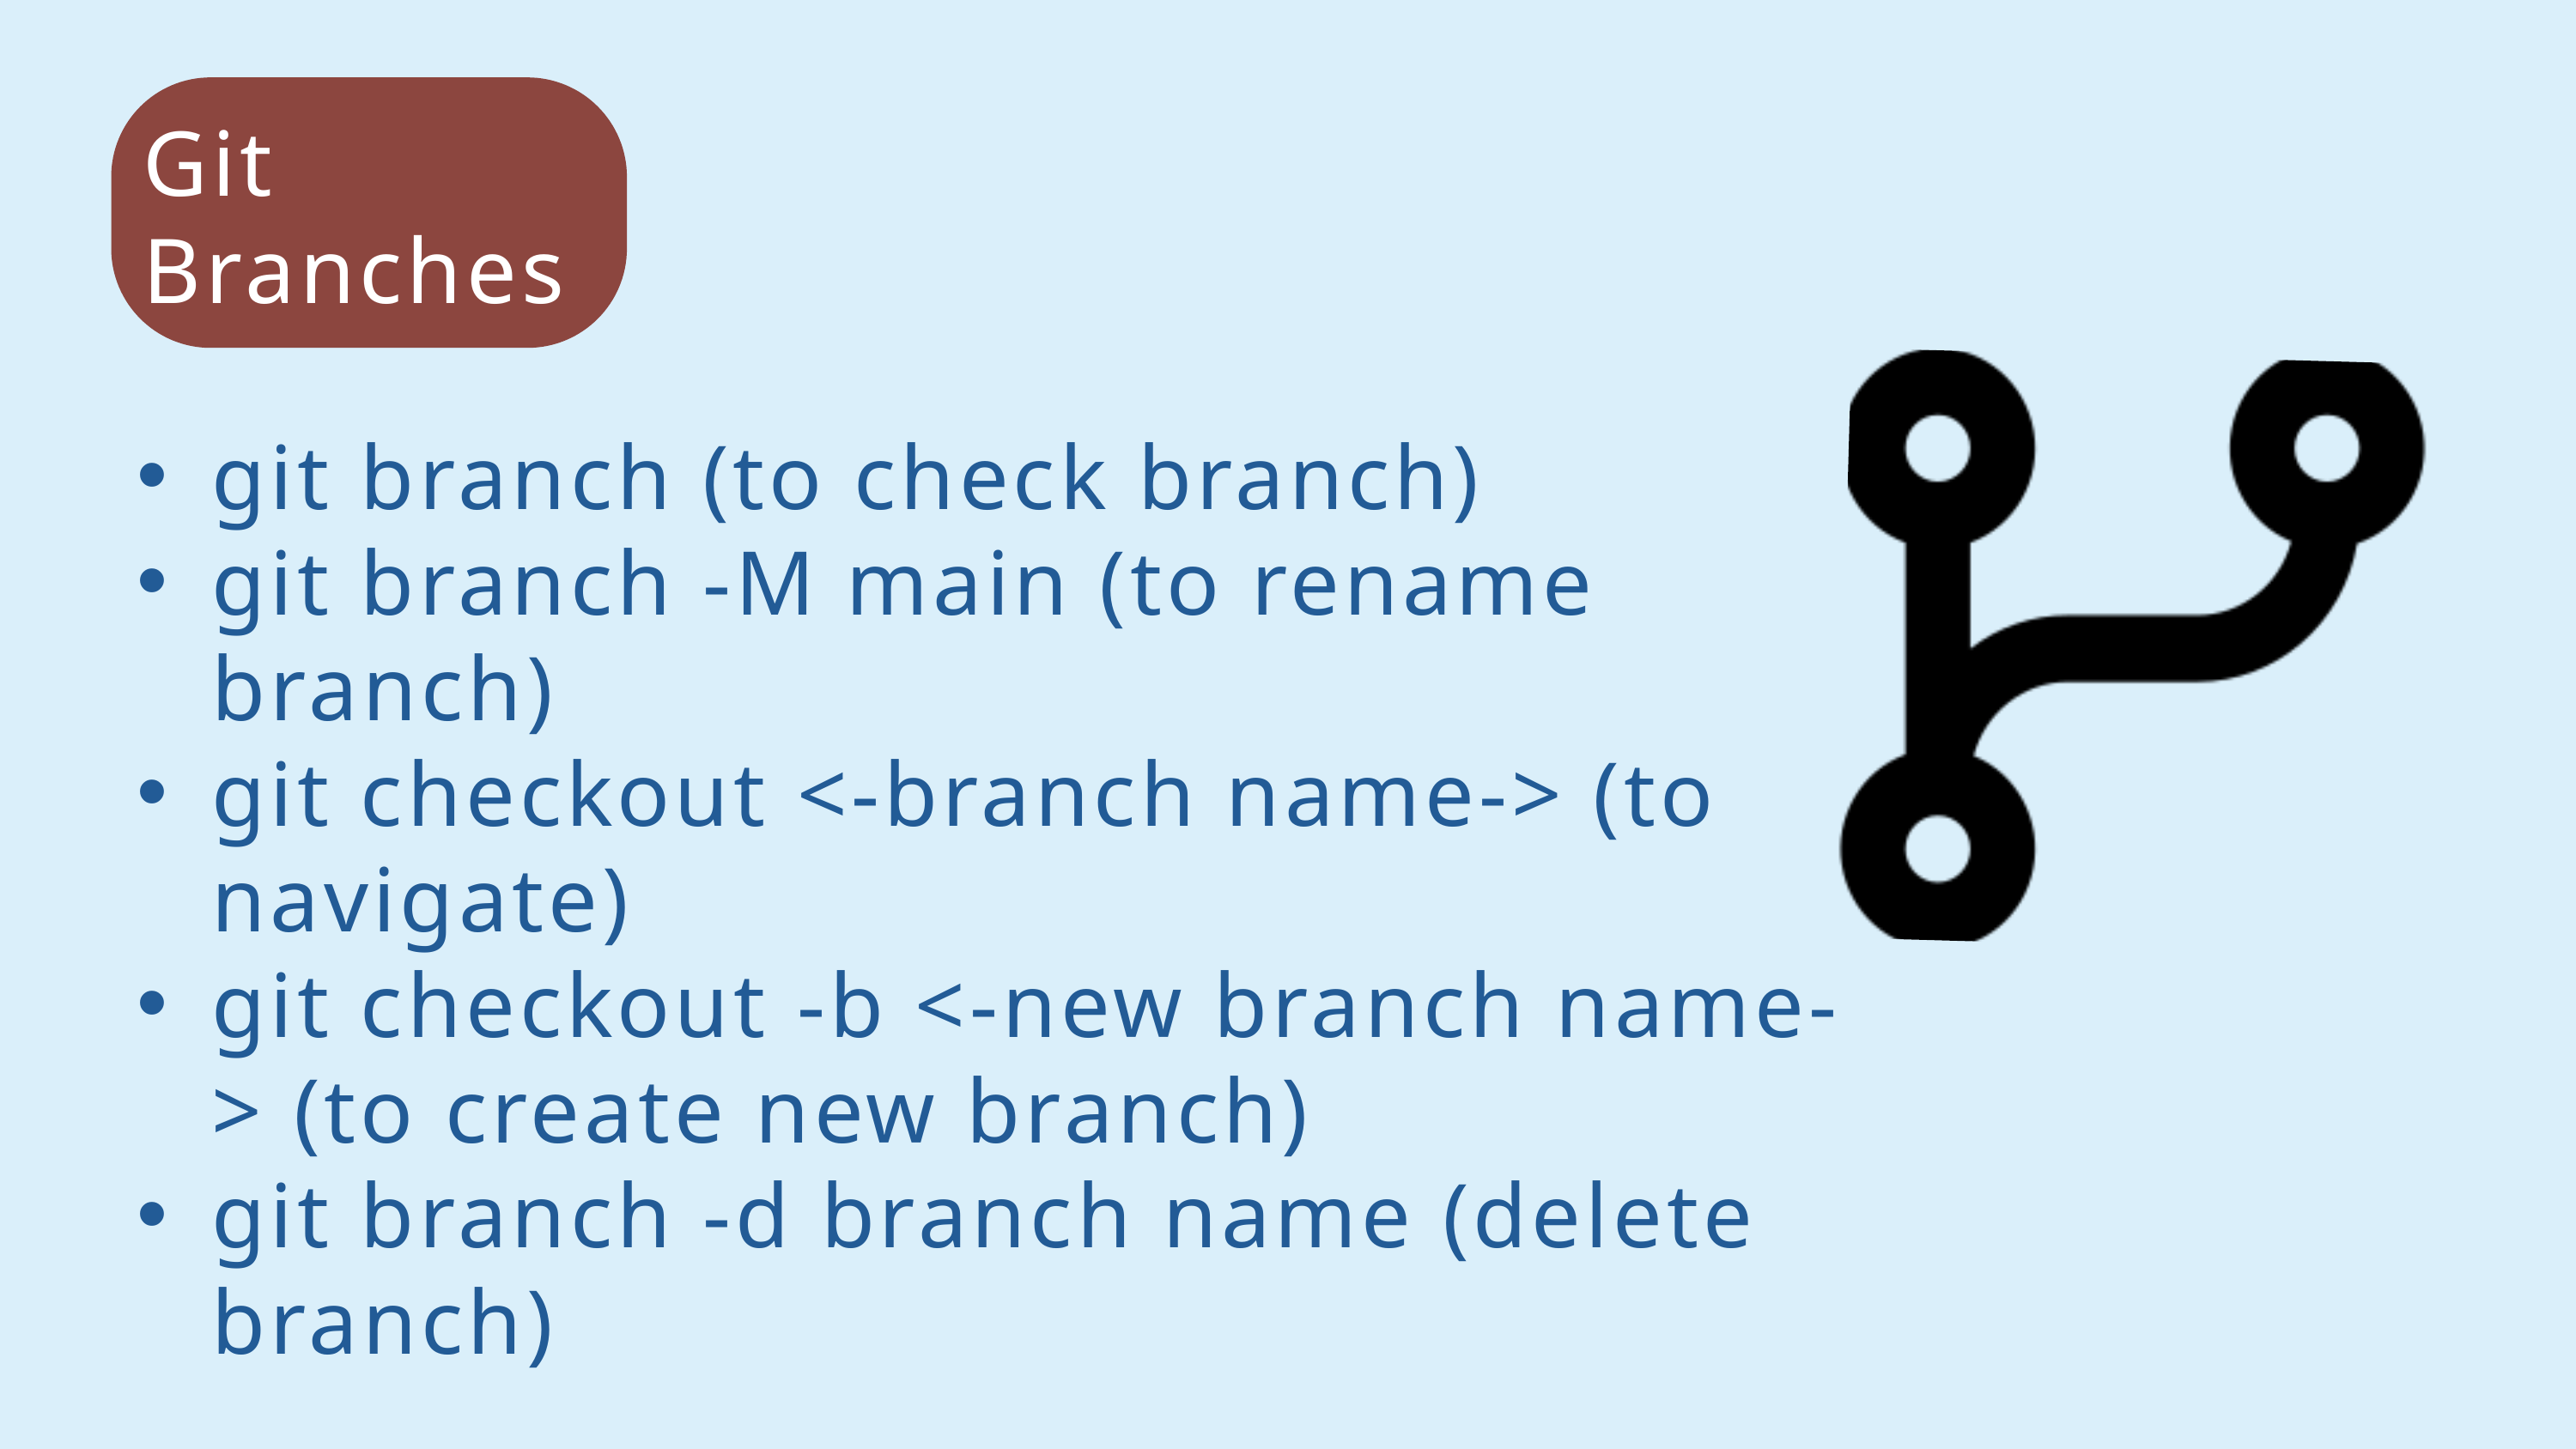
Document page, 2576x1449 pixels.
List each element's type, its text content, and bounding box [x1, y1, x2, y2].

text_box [111, 76, 628, 349]
text_box [1849, 348, 2432, 954]
text_box git branch (to check branch) git branch -M main (to rename branch) git checkout <-branch name-> (to navigate) git checkout -b <-new branch name-> (to create new branch) git branch -d branch name (delete branch) [62, 421, 1883, 1449]
